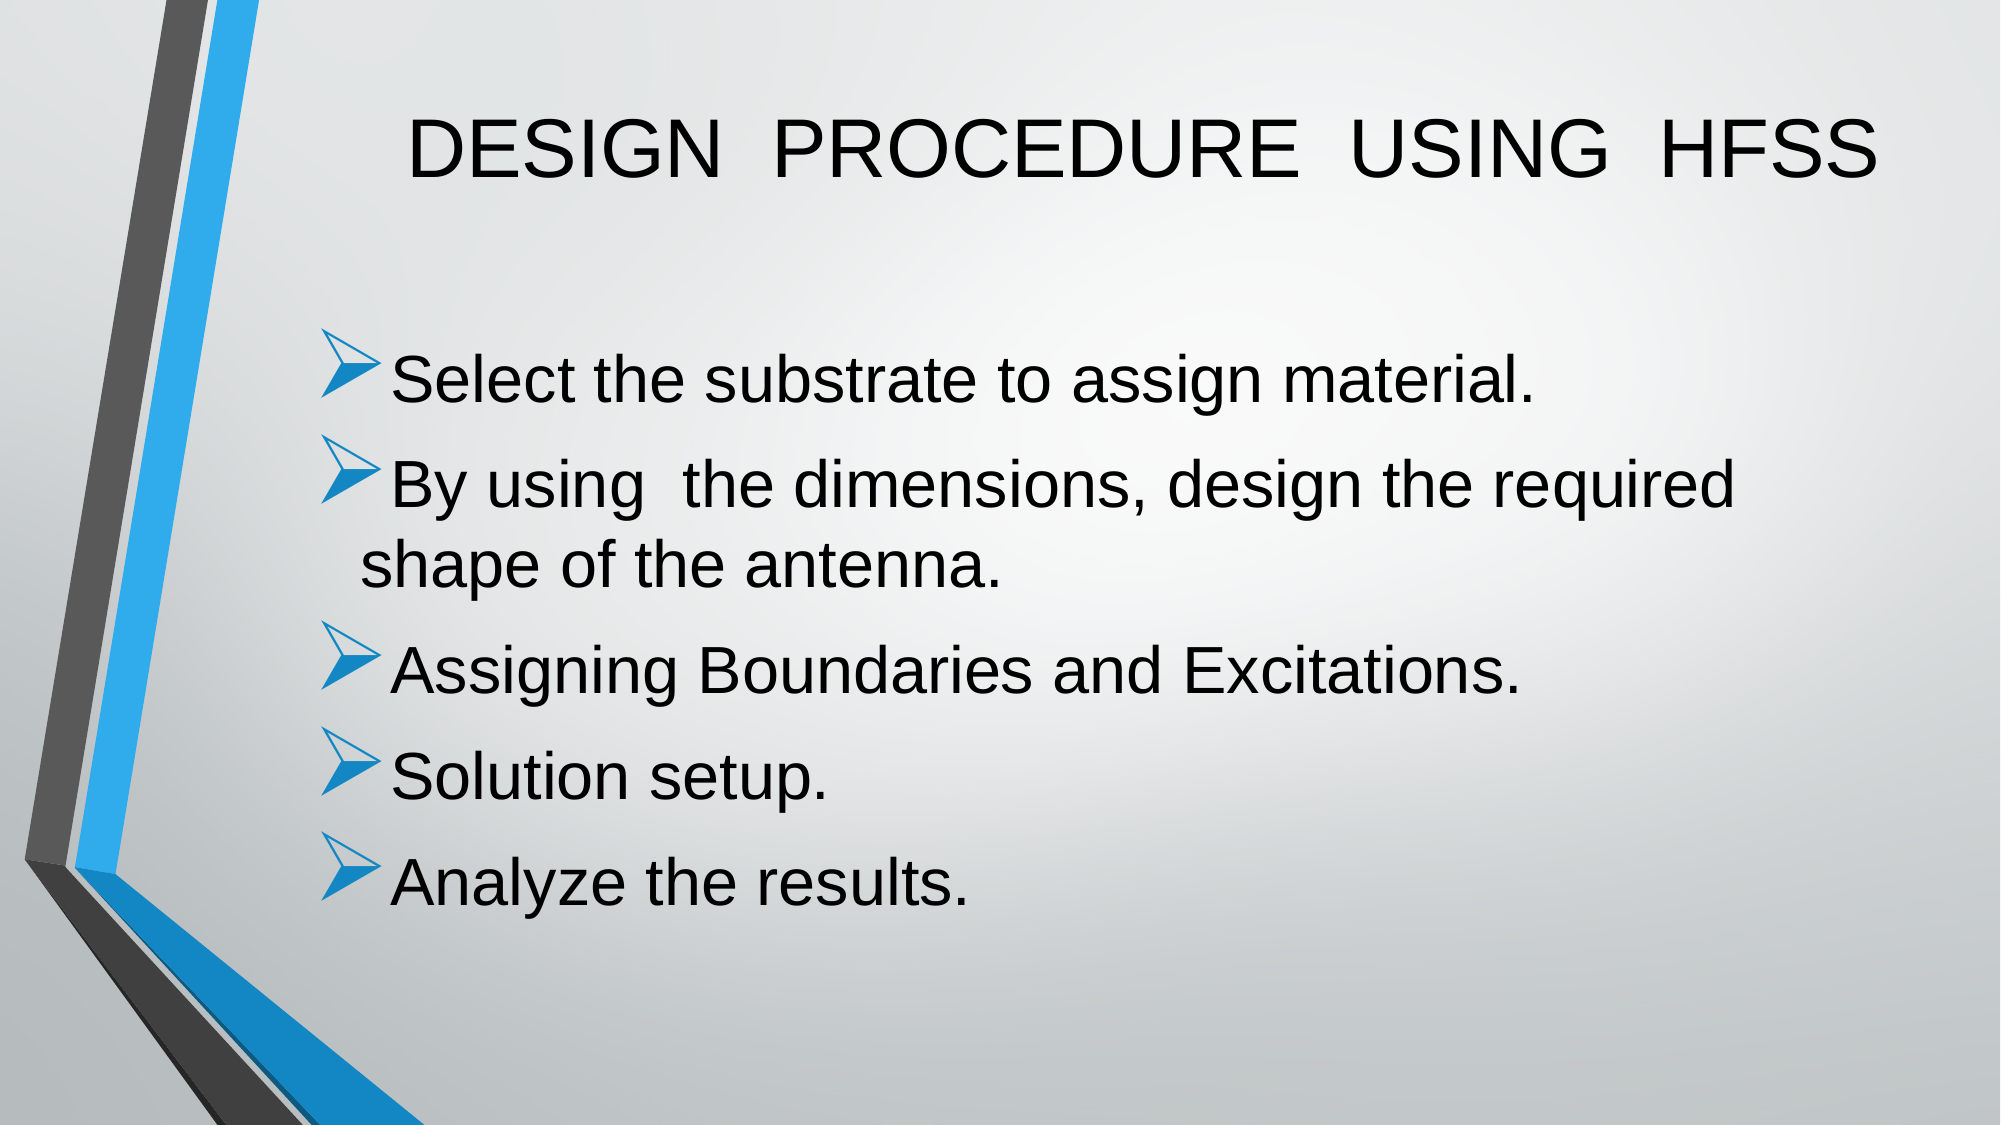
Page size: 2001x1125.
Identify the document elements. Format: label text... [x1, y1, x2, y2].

title DESIGN PROCEDURE USING HFSS [321, 0, 1966, 288]
list Select the substrate to assign material. By using the dimensions, design the required shape of the antenna. Assigning Boundaries and Excitations. Solution setup. Analyze the results. [298, 370, 1942, 884]
